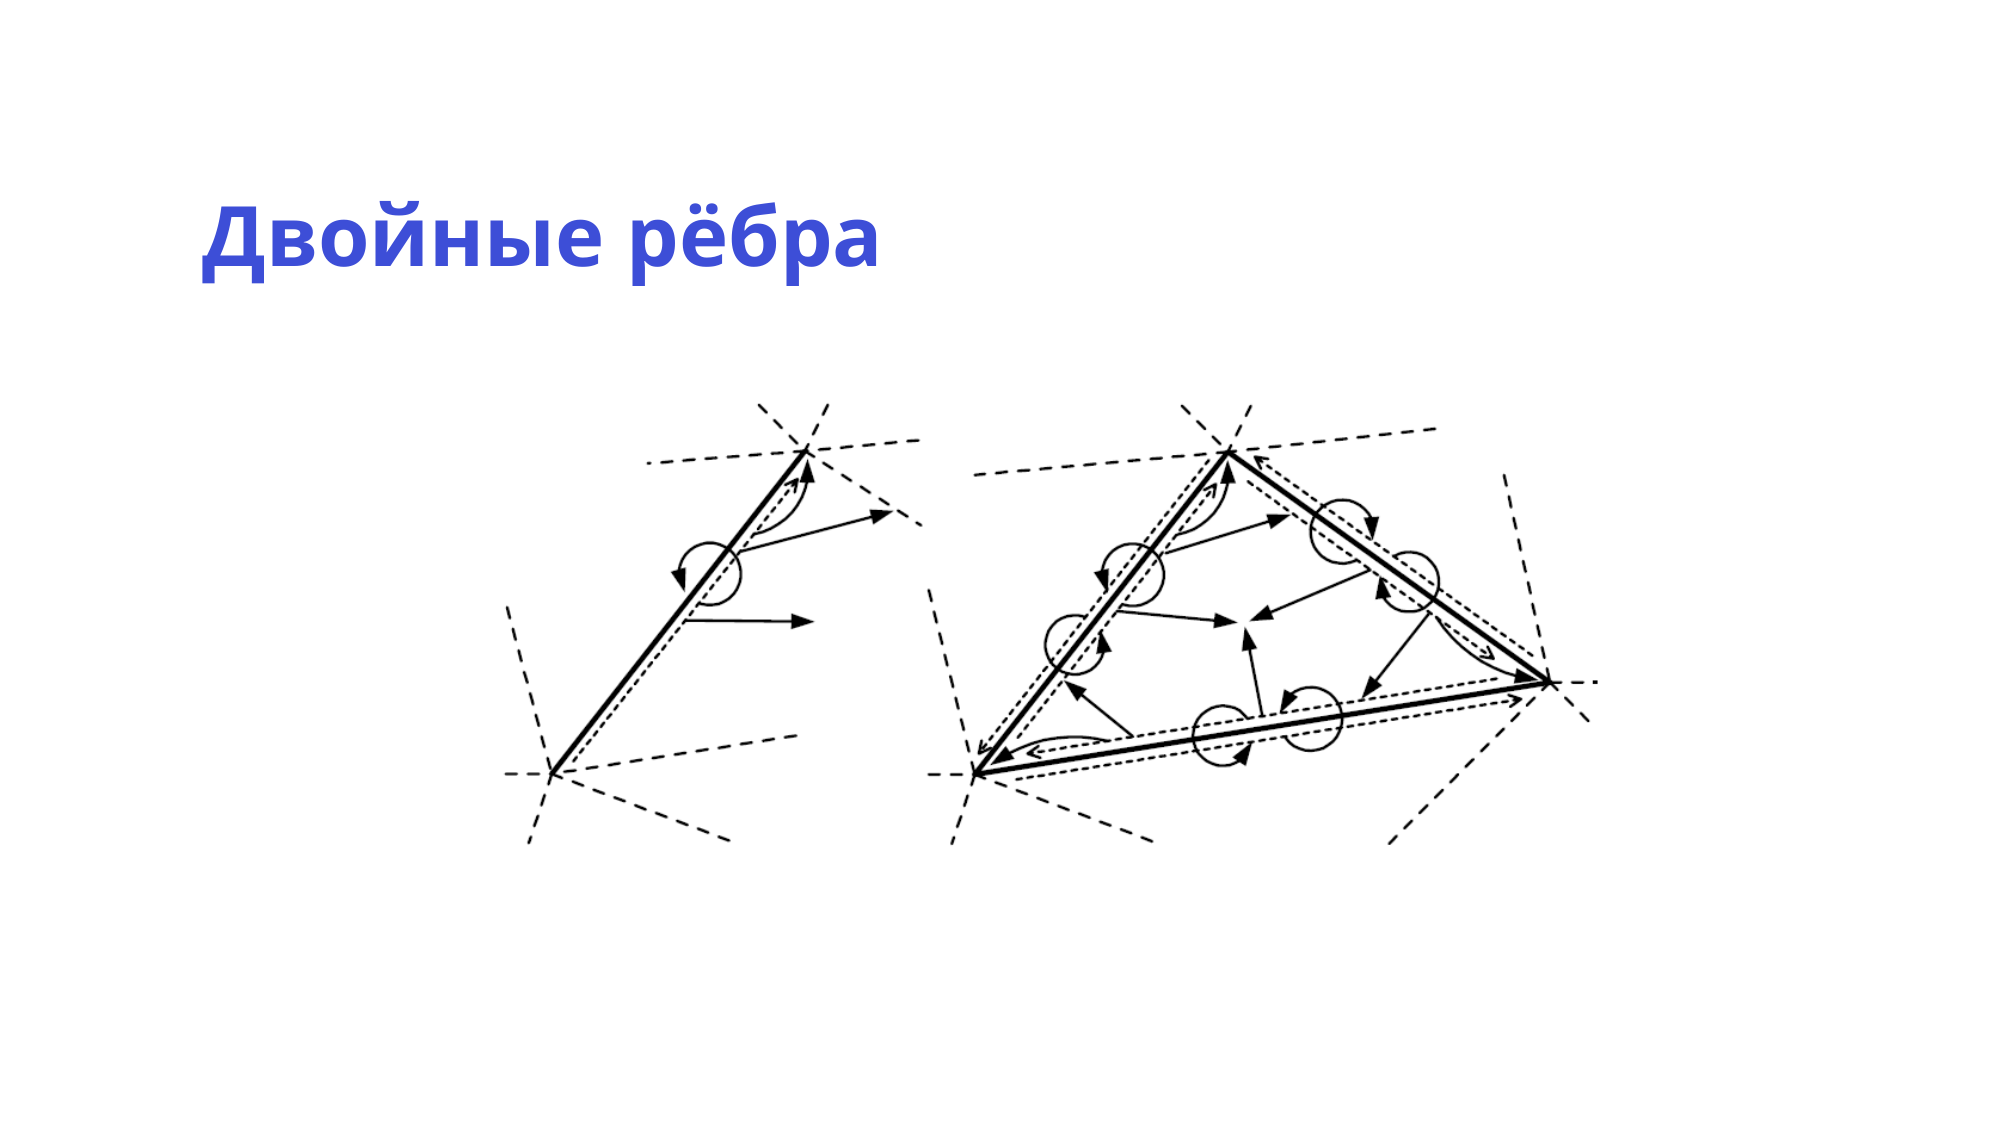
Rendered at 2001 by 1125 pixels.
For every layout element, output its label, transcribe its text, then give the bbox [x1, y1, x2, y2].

picture [468, 361, 1611, 875]
text_box Двойные рёбра [187, 187, 1816, 307]
